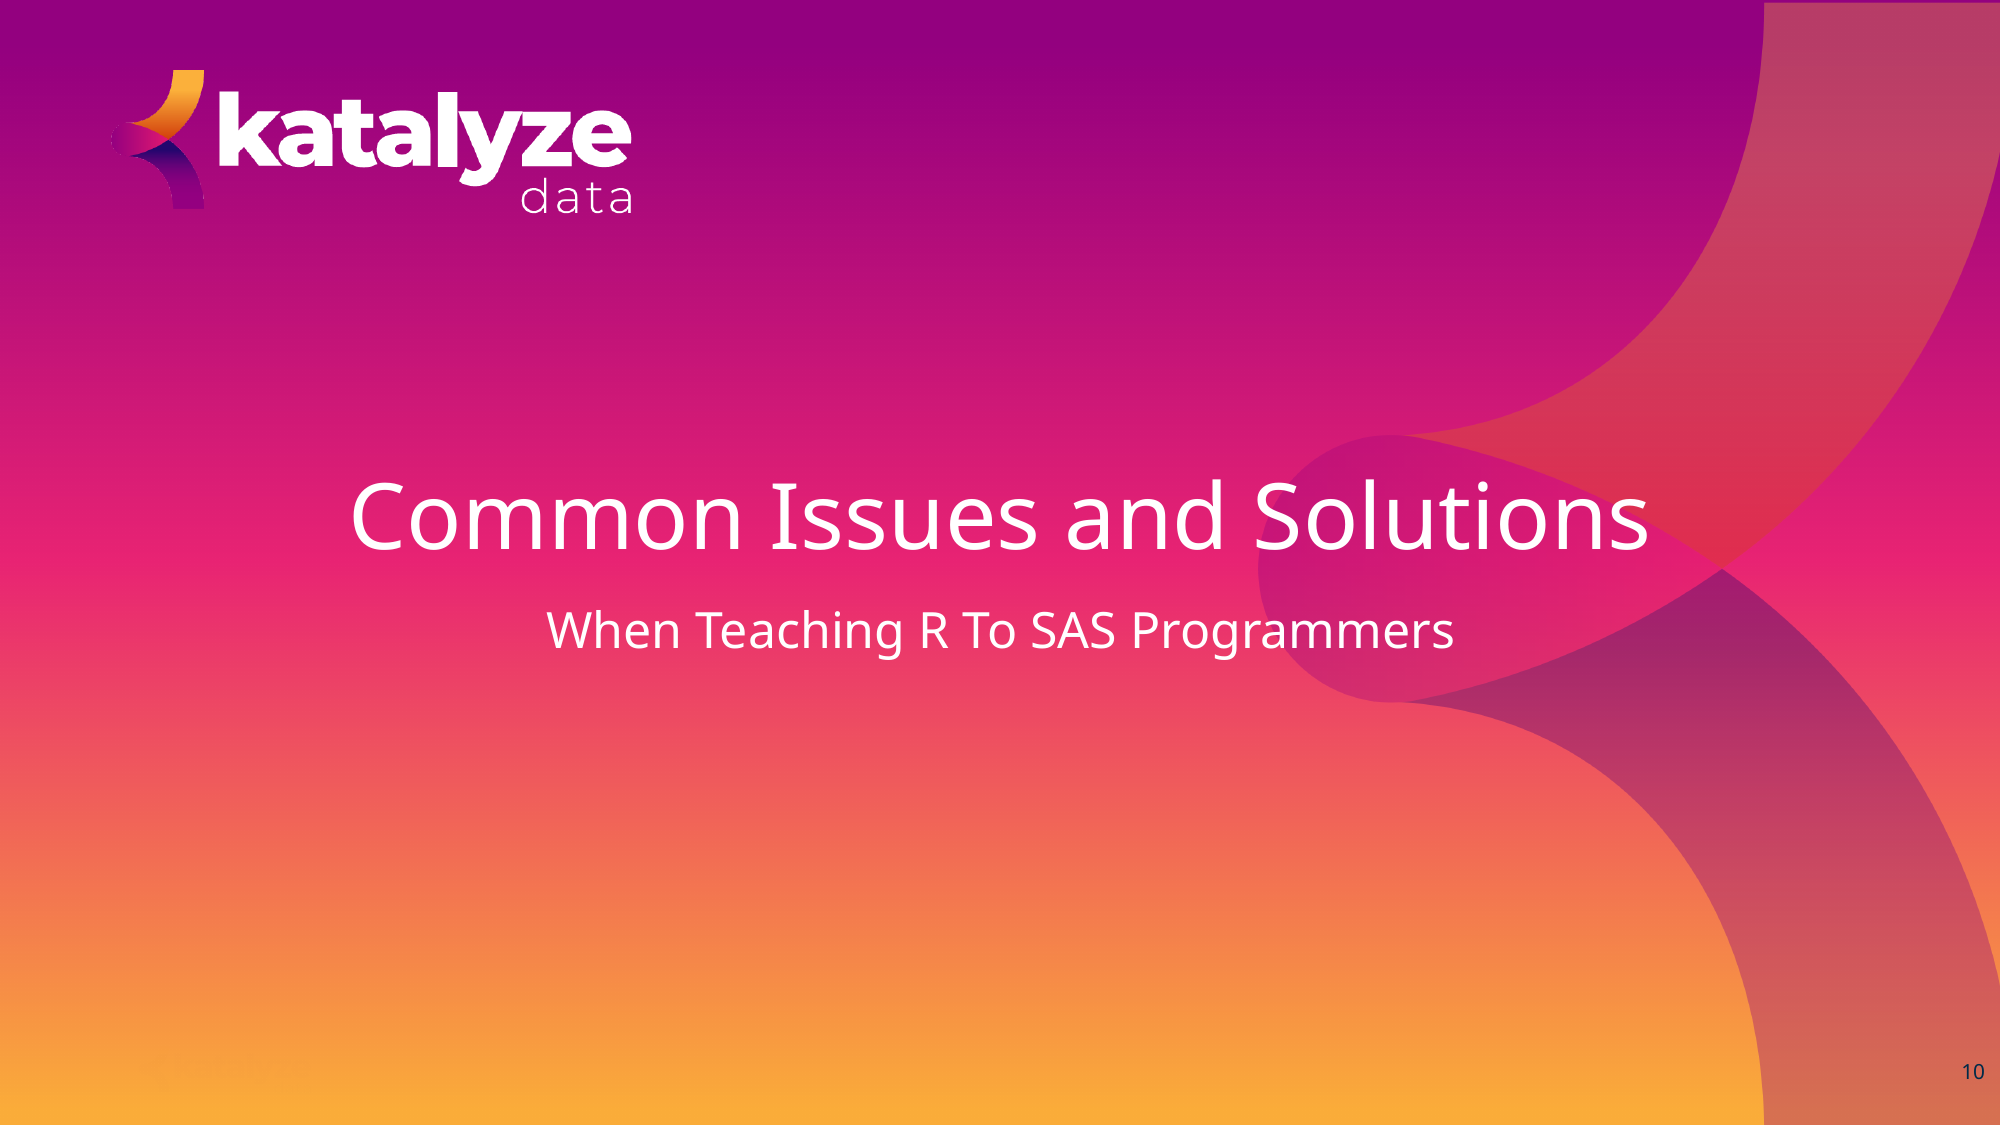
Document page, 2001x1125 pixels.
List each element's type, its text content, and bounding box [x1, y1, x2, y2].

picture [0, 0, 2000, 1125]
subtitle When Teaching R To SAS Programmers [138, 590, 1864, 863]
title Common Issues and Solutions [138, 322, 1864, 576]
slide_number 10 [1855, 1042, 2000, 1103]
